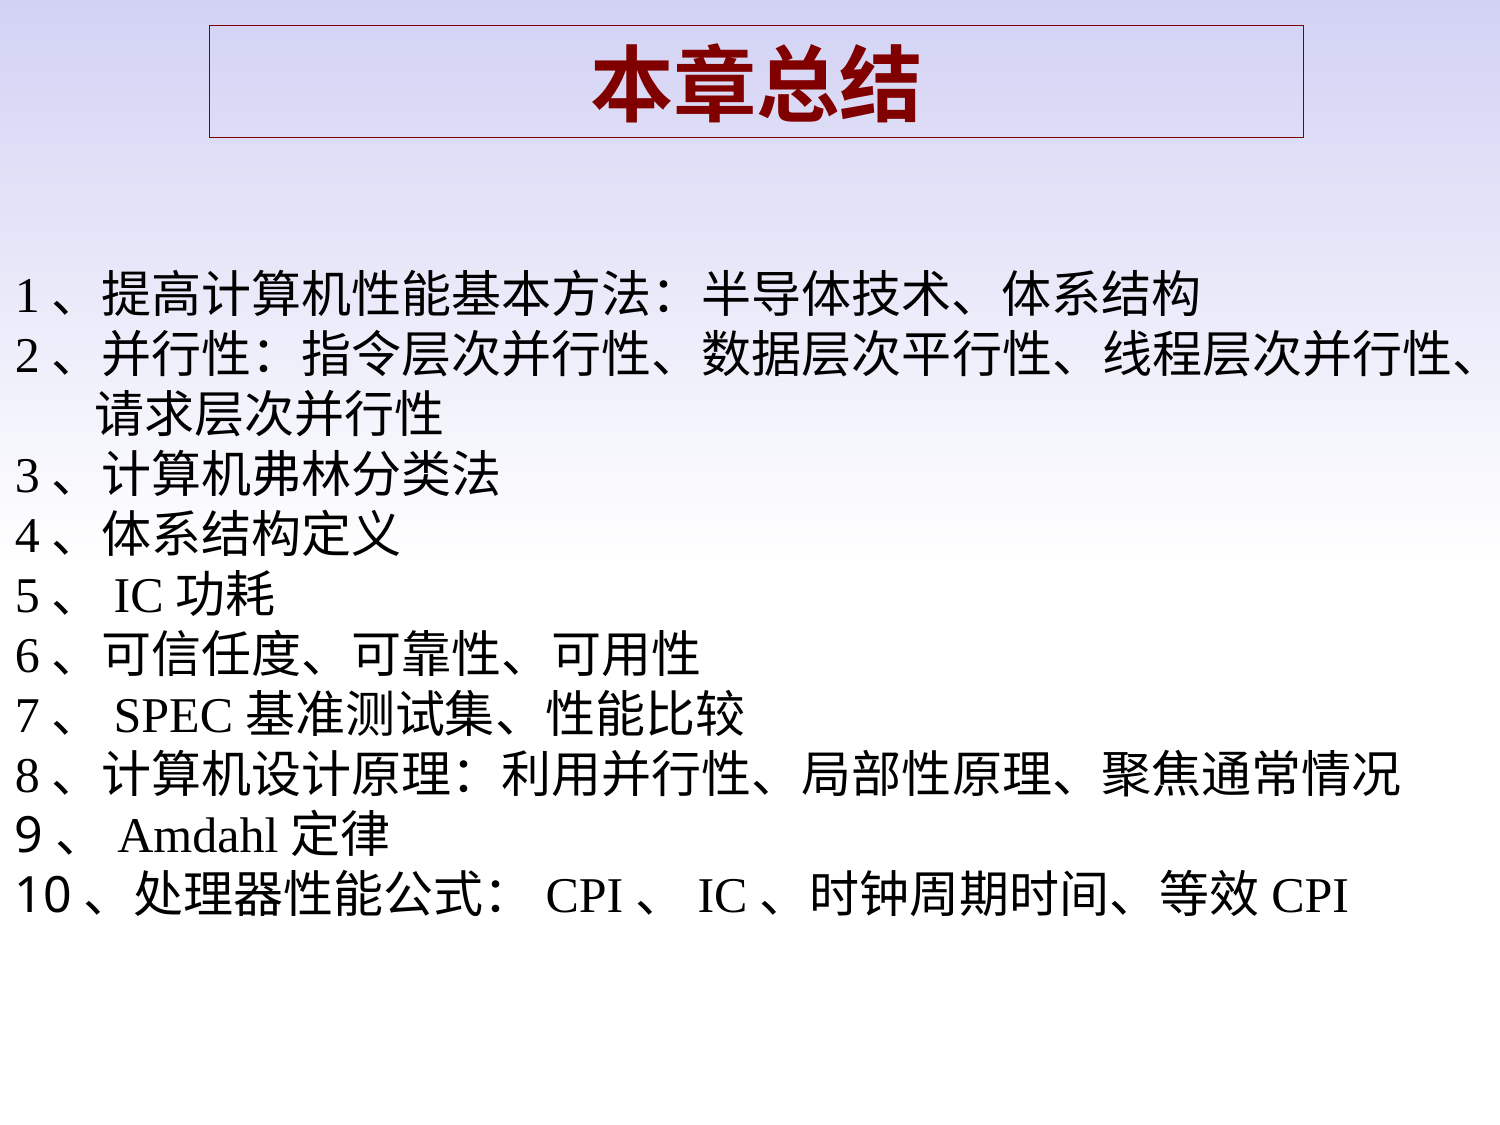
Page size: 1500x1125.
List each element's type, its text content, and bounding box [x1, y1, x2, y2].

text_box 本章总结 [209, 25, 1304, 138]
text_box 1、提高计算机性能基本方法：半导体技术、体系结构 2、并行性：指令层次并行性、数据层次平行性、线程层次并行性、 请求层次并行性 3、计算机弗林分类法 4、体系结构定义 5、IC功耗 6、可信任度、可靠性、可用性 7、SPEC基准测试集、性能比较 8、计算机设计原理：利用并行性、局部性原理、聚焦通常情况 9、Amdahl定律 10、处理器性能公式：CPI、IC、时钟周期时间、等效CPI [0, 255, 1500, 930]
